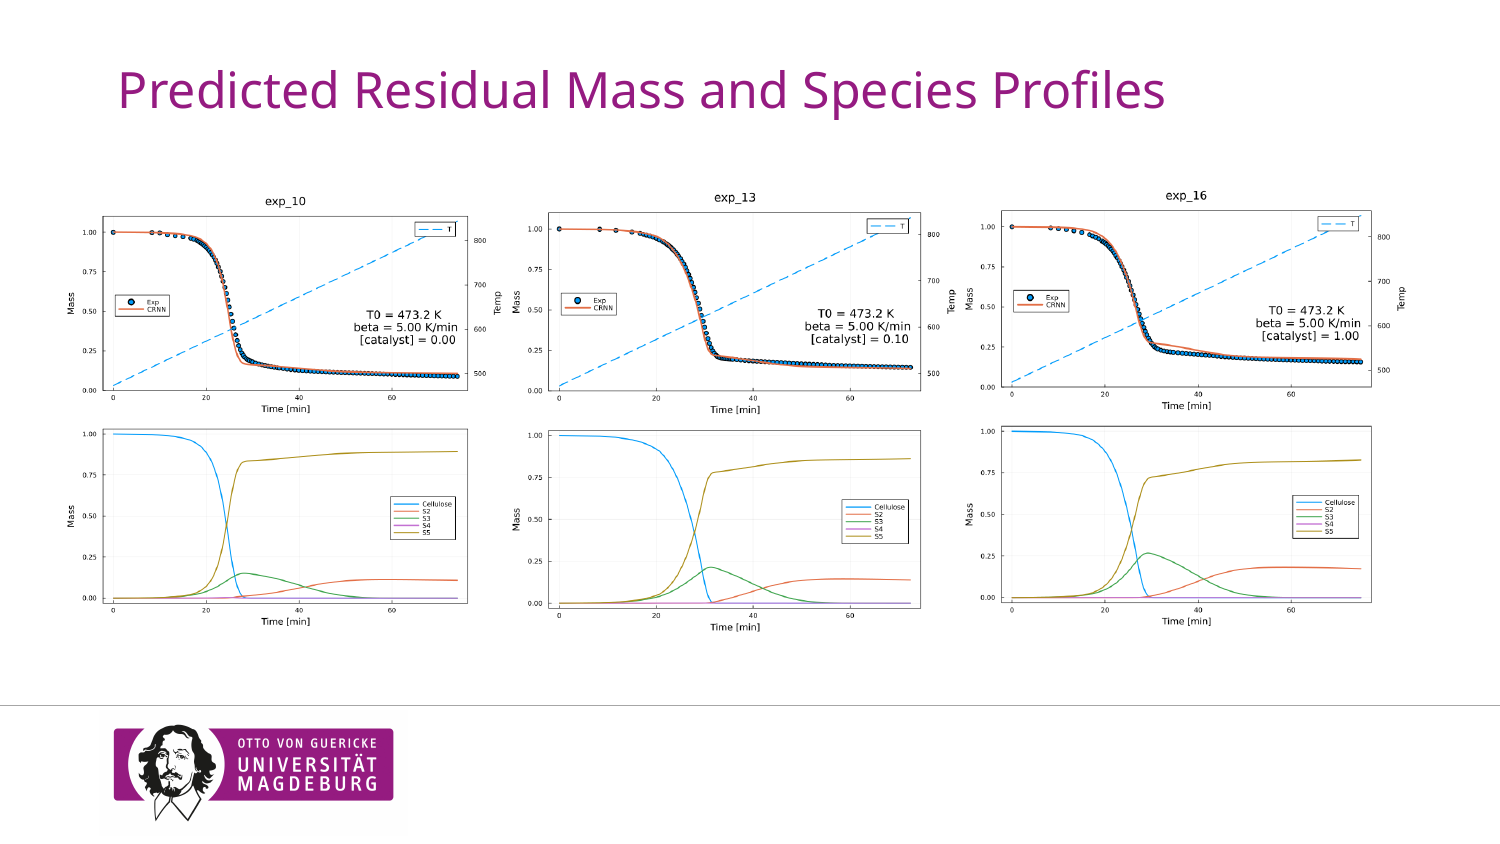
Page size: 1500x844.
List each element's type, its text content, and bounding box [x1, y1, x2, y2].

picture [64, 195, 504, 636]
title Predicted Residual Mass and Species Profiles [103, 45, 1397, 126]
picture [508, 191, 958, 641]
picture [99, 710, 408, 836]
picture [962, 189, 1408, 636]
